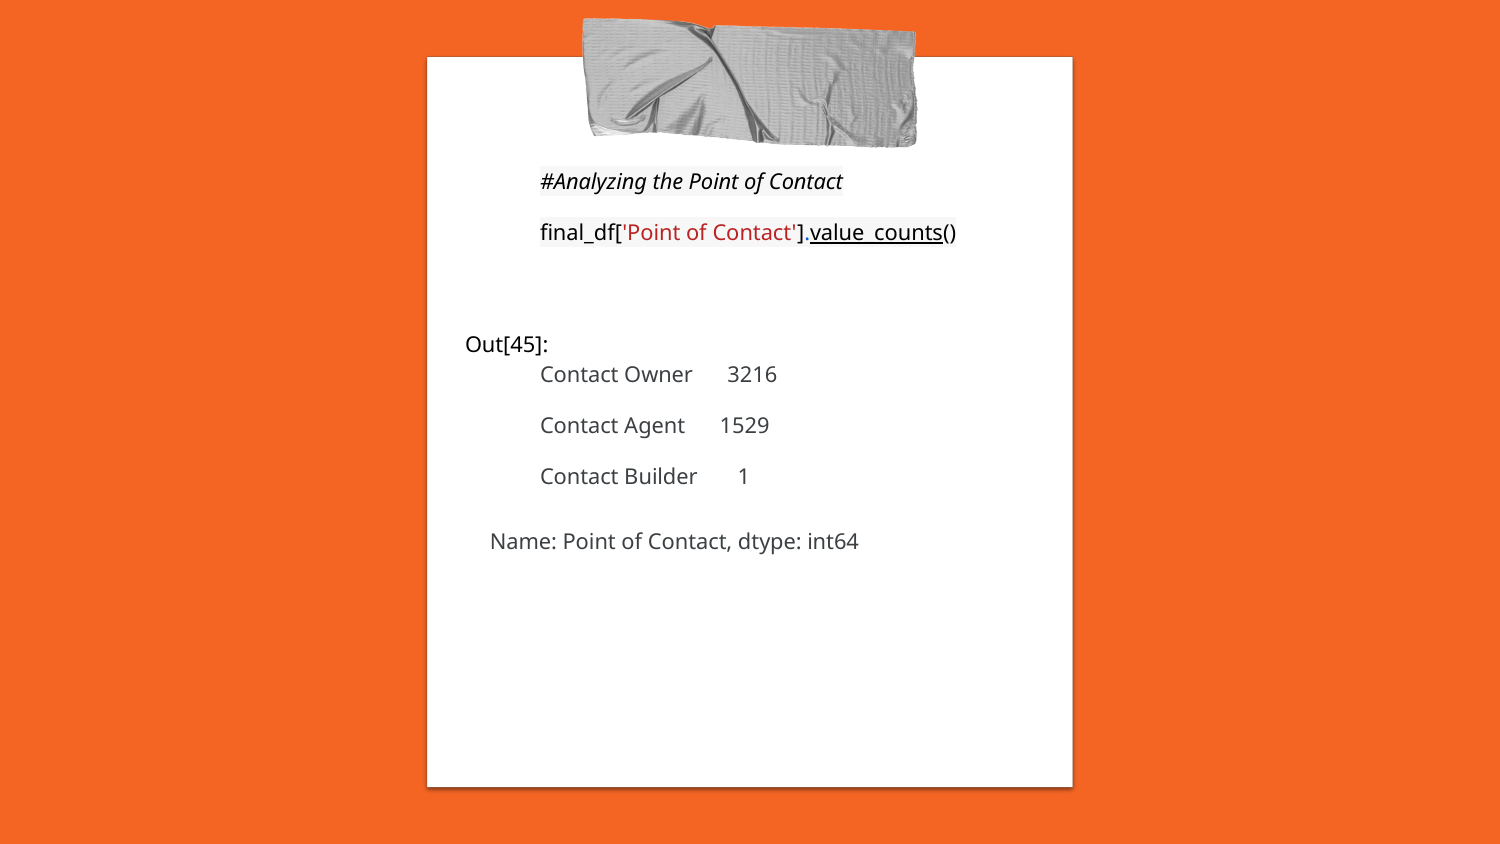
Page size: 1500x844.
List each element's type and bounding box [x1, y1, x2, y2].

picture [400, 16, 1100, 818]
